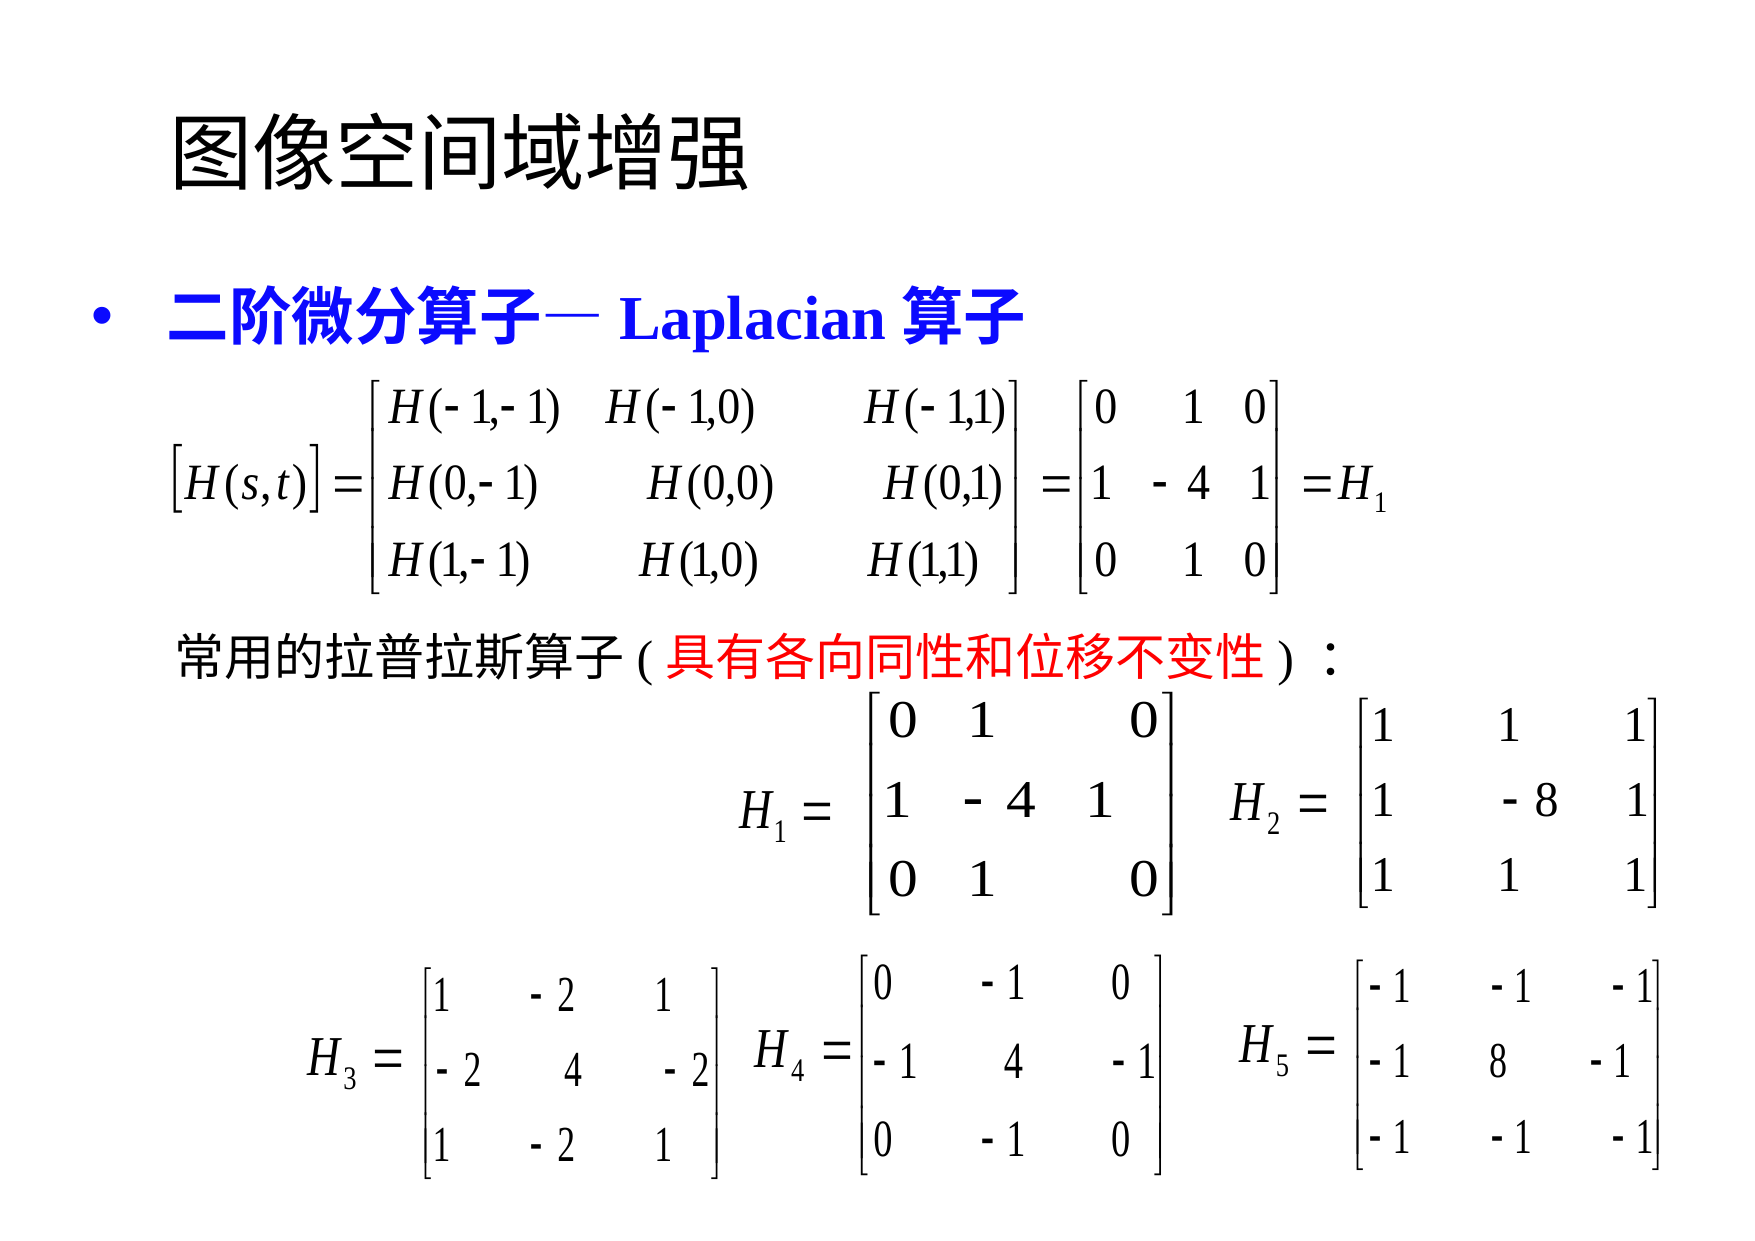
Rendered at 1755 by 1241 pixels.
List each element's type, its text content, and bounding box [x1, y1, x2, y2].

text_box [165, 368, 1393, 606]
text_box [731, 771, 834, 852]
text_box 图像空间域增强 [169, 51, 1492, 201]
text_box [298, 1019, 405, 1104]
text_box 二阶微分算子—Laplacian算子 [77, 255, 1634, 360]
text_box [1221, 763, 1328, 844]
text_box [416, 956, 732, 1192]
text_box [1348, 948, 1673, 1183]
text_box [1348, 687, 1673, 921]
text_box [855, 679, 1198, 928]
text_box 常用的拉普拉斯算子(具有各向同性和位移不变性) ： [159, 606, 1696, 694]
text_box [745, 1010, 852, 1091]
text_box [1231, 1006, 1338, 1091]
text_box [851, 943, 1176, 1188]
